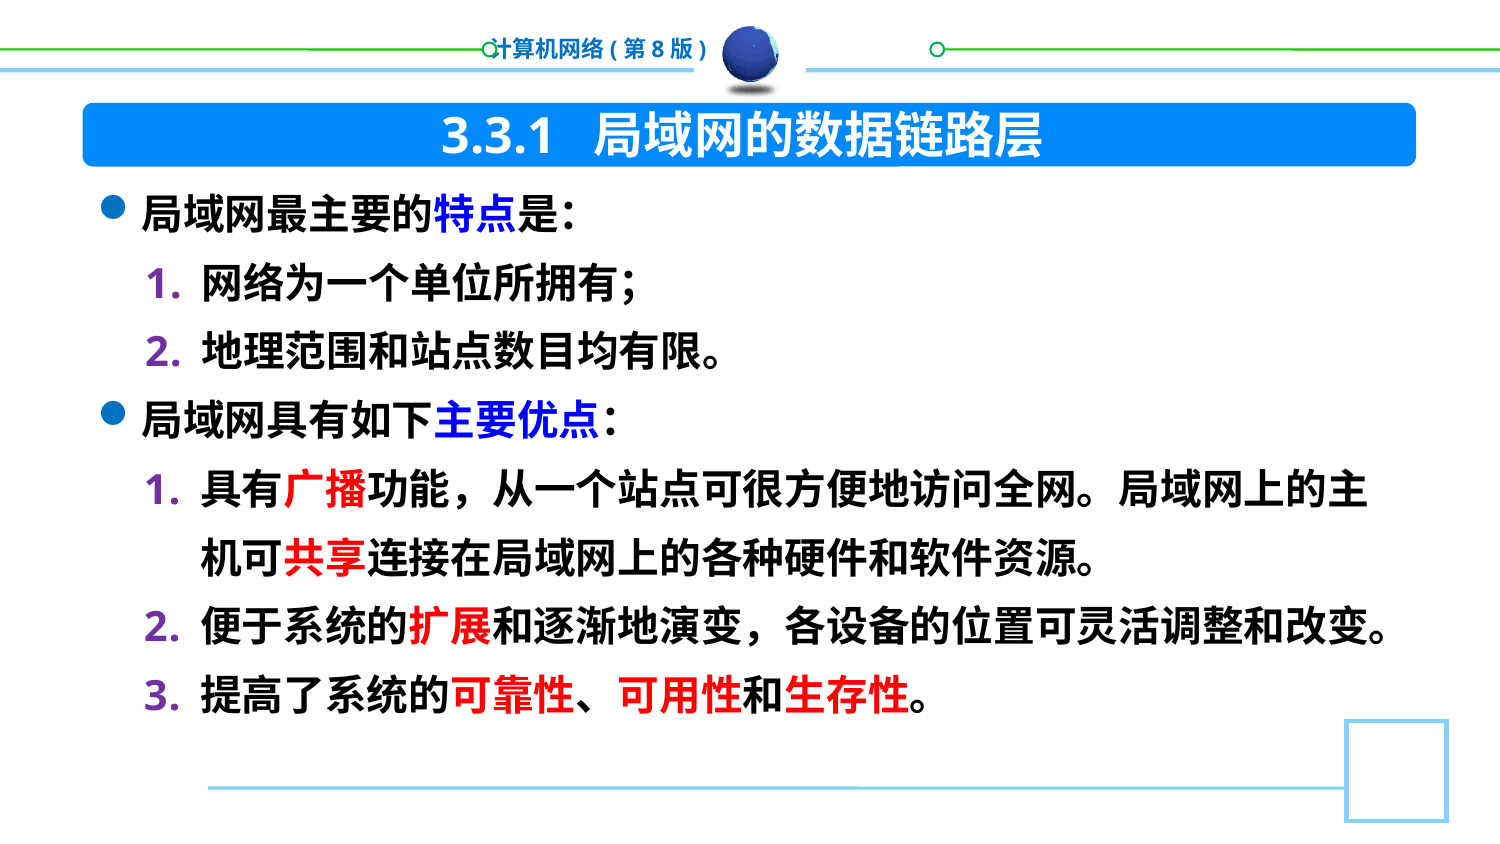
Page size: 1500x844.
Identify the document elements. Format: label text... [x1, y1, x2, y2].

text_box [1071, 102, 1417, 161]
picture [720, 24, 780, 95]
text_box 3.3.1 局域网的数据链路层 [426, 95, 1071, 161]
text_box 局域网最主要的特点是： 网络为一个单位所拥有； 地理范围和站点数目均有限。 局域网具有如下主要优点： 具有广播功能，从一个站点可很方便地访问全网。局域网上的主机可共享连接在局域网上的各种硬件和软件资源。 便于系统的扩展和逐渐地演变，各设备的位置可灵活调整和改变。 提高了系统的可靠性、可用性和生存性。 [82, 161, 1416, 727]
text_box [82, 102, 426, 161]
